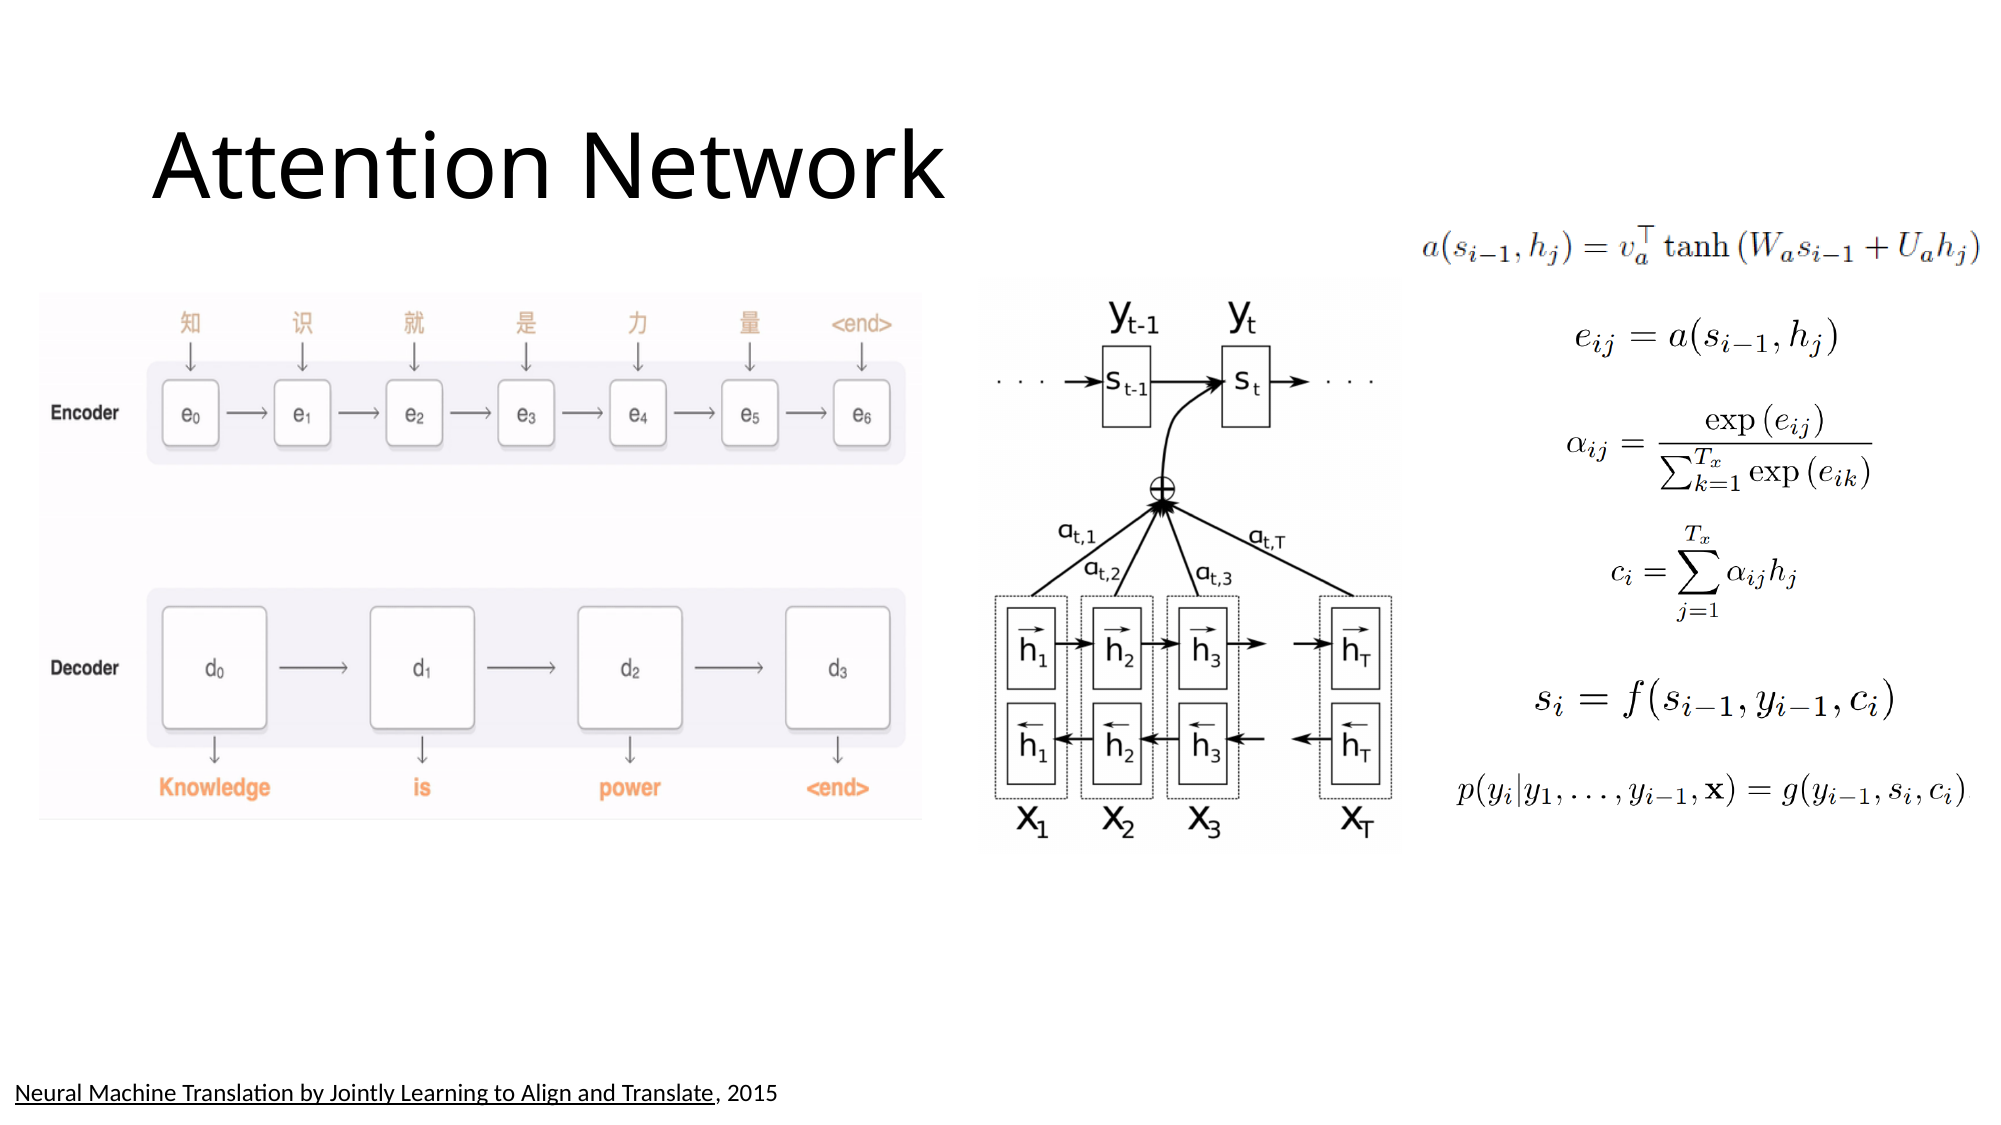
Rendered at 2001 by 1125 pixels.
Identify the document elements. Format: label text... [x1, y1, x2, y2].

picture [39, 292, 922, 820]
picture [1598, 508, 1798, 624]
picture [1412, 217, 1983, 273]
picture [1559, 397, 1876, 502]
picture [1514, 665, 1894, 724]
title Attention Network [137, 59, 1863, 278]
picture [1567, 309, 1841, 367]
picture [978, 277, 1402, 854]
text_box Neural Machine Translation by Jointly Learning to Align and Translate, 2015 [0, 1069, 1000, 1114]
picture [1438, 763, 1970, 817]
